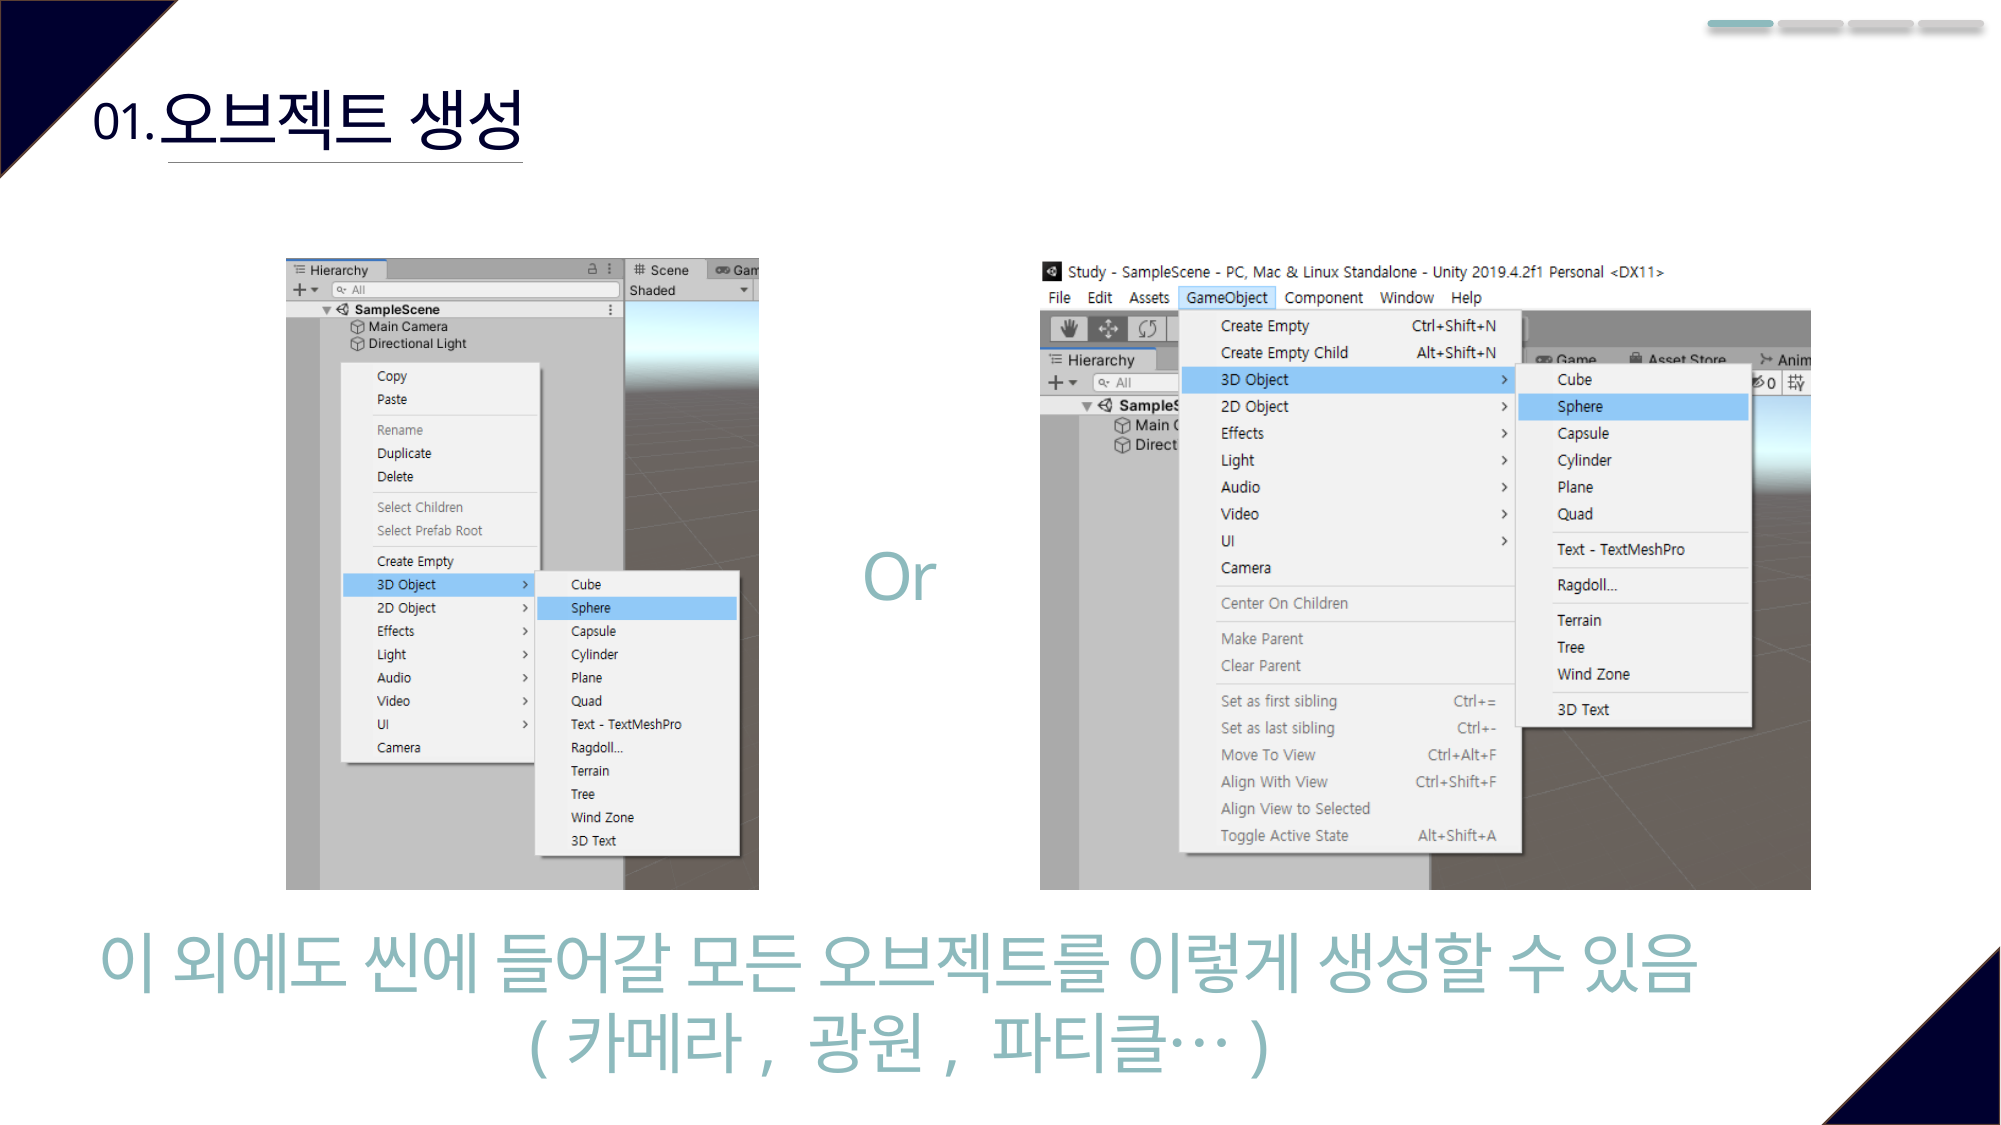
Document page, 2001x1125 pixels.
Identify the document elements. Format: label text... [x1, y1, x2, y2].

text_box 이 외에도 씬에 들어갈 모든 오브젝트를 이렇게 생성할 수 있음 (카메라, 광원, 파티클…) [83, 914, 1716, 1090]
text_box 01. [78, 81, 172, 157]
text_box 오브젝트 생성 [144, 71, 543, 167]
picture [1040, 258, 1811, 890]
text_box Or [846, 526, 953, 621]
picture [286, 258, 759, 890]
